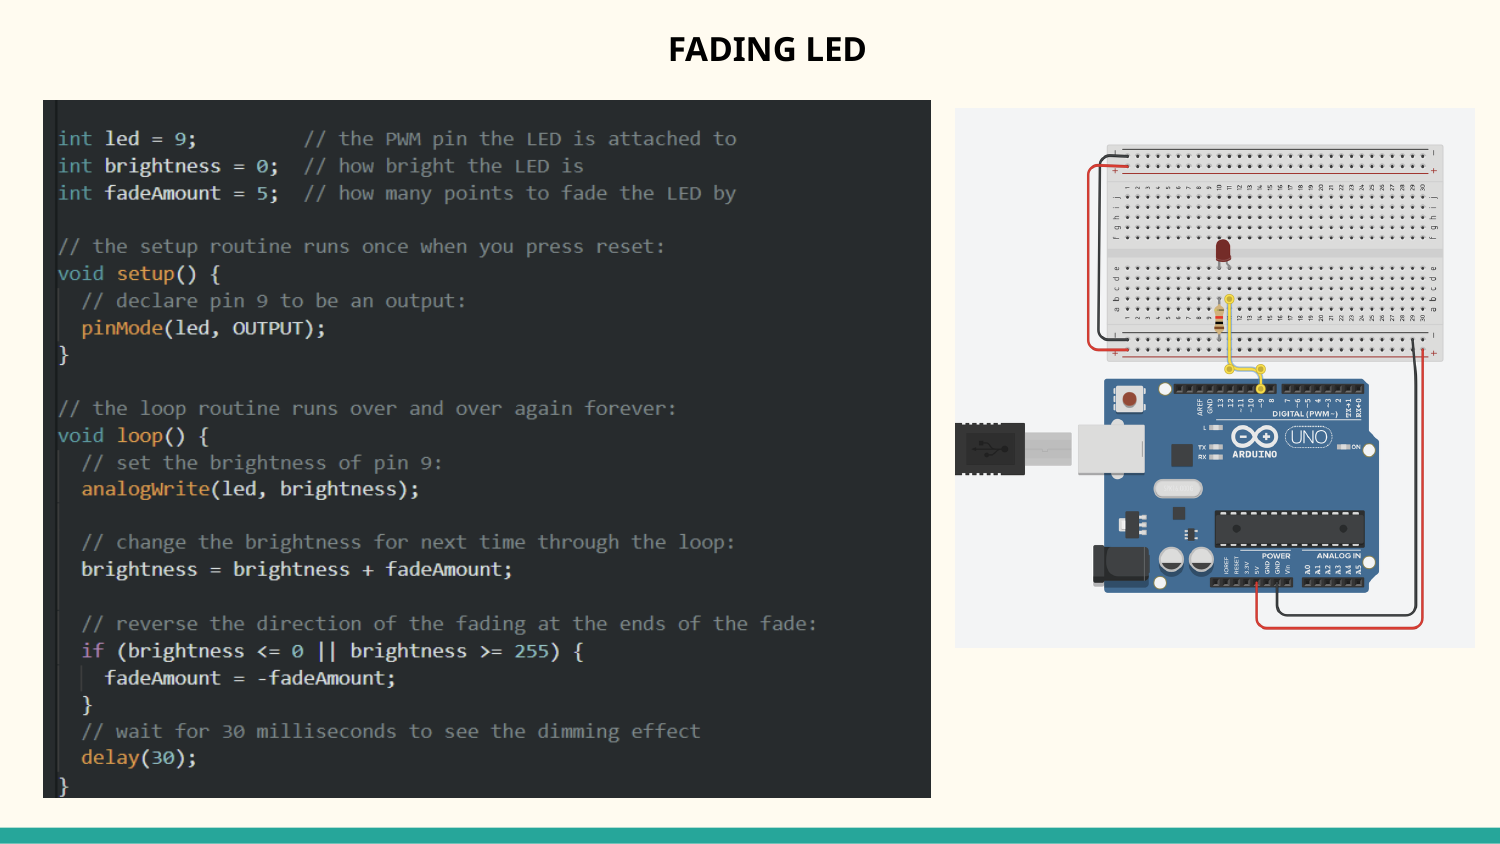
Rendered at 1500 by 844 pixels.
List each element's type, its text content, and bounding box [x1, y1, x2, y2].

text_box FADING LED [570, 12, 1028, 83]
picture [955, 108, 1476, 648]
picture [43, 100, 931, 799]
